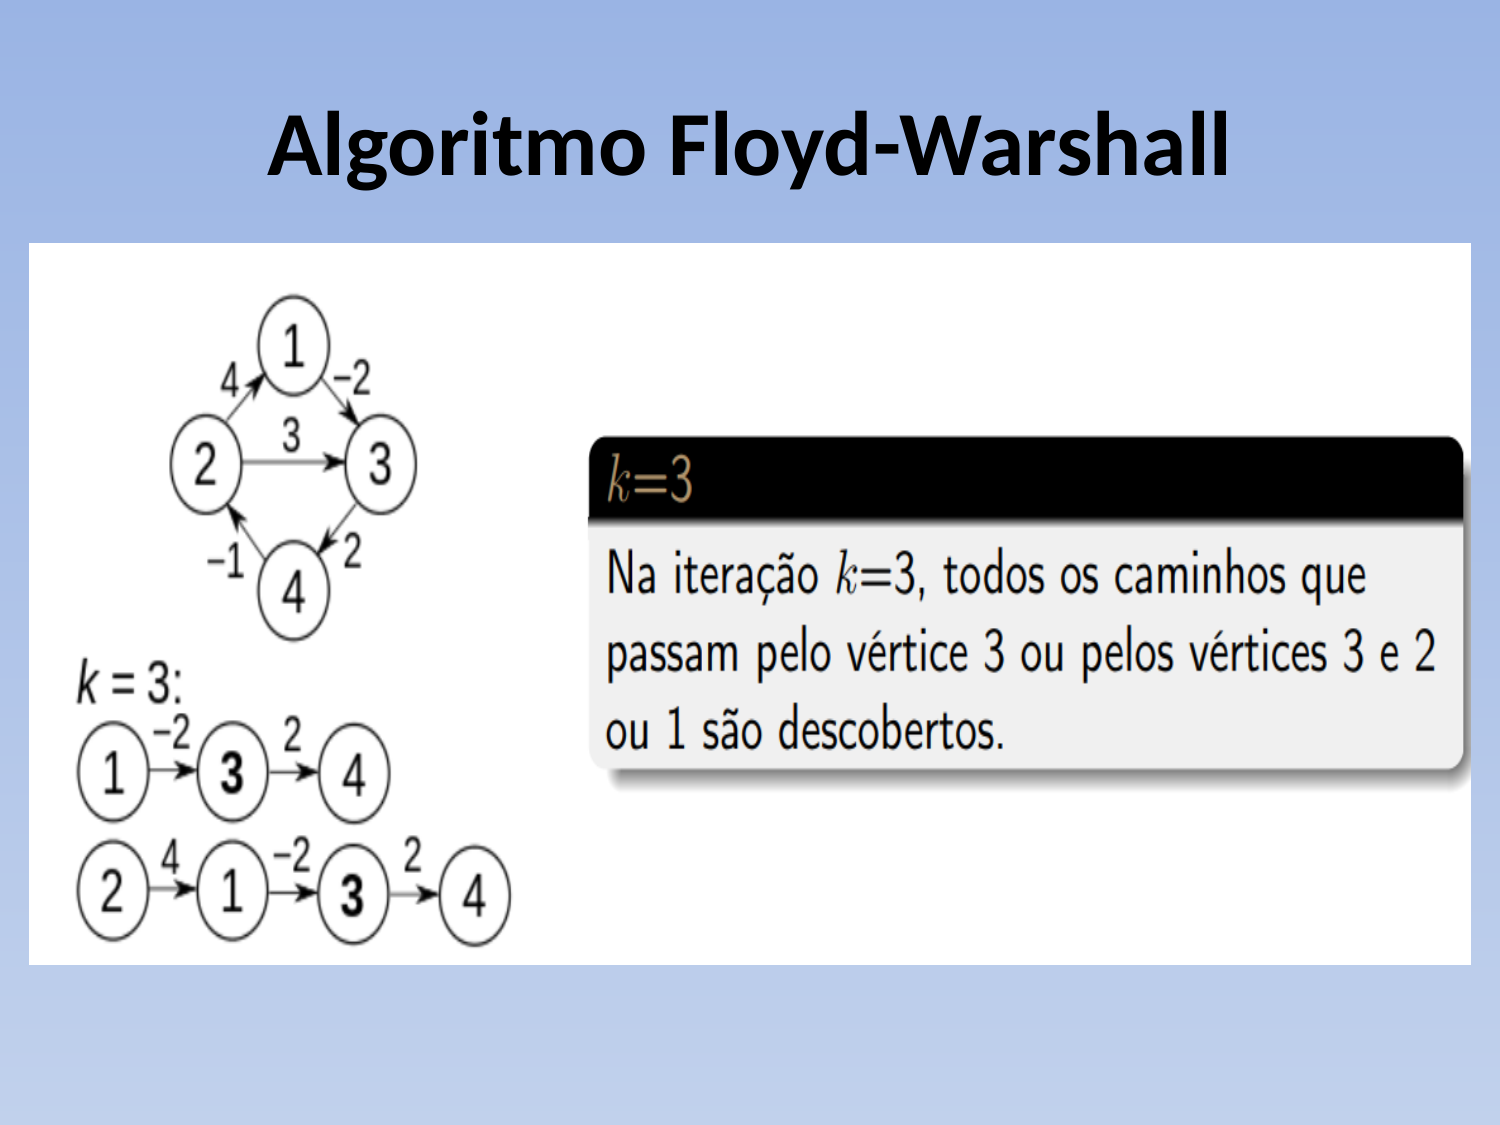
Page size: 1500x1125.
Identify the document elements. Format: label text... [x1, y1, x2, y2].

title Algoritmo Floyd-Warshall [75, 45, 1425, 233]
picture [29, 243, 1471, 965]
